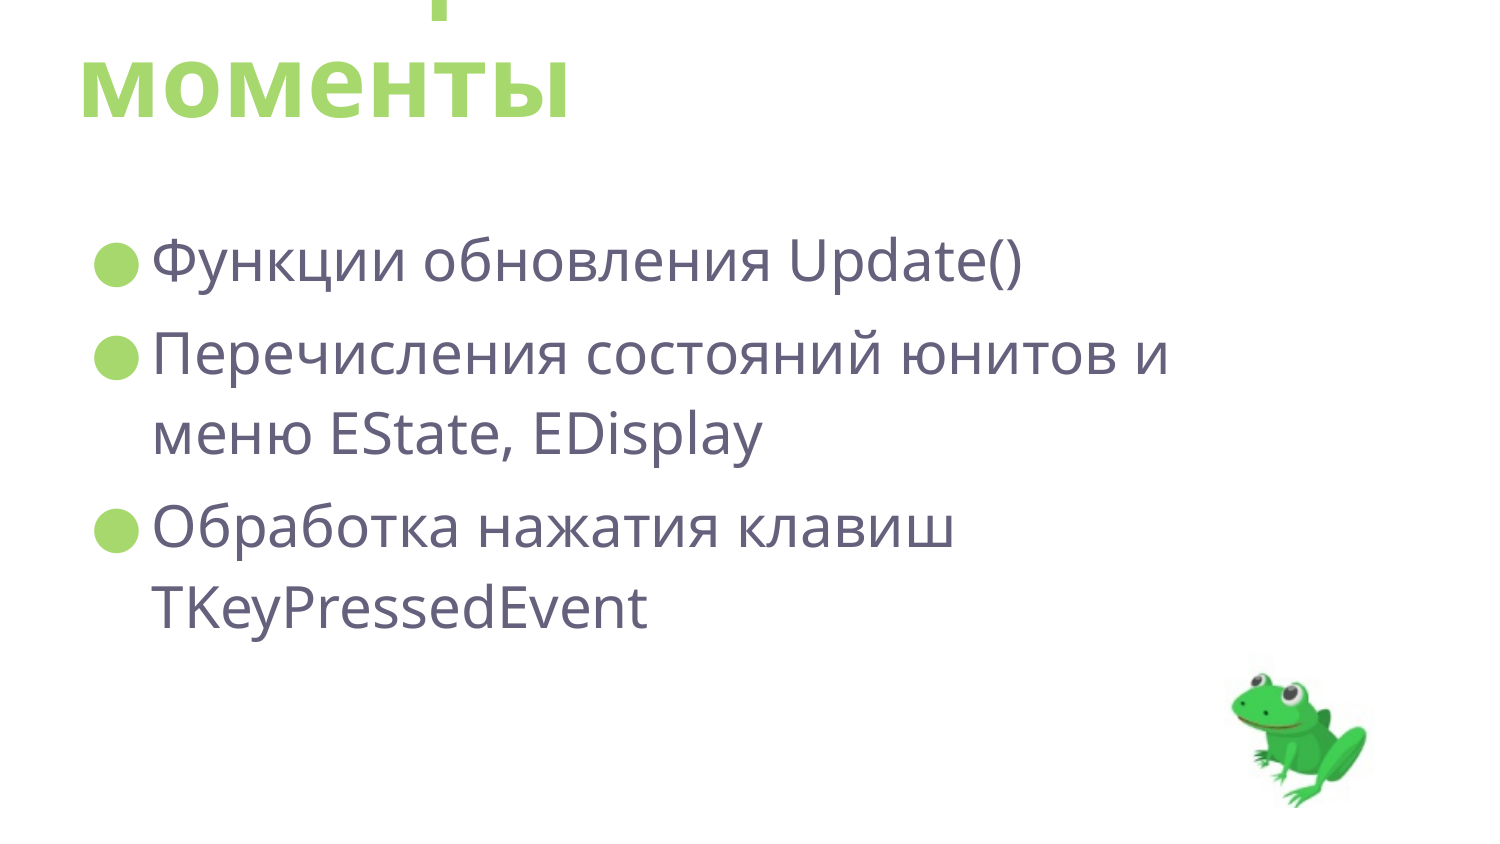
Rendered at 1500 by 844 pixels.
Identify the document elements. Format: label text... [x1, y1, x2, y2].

title 5.Интересные моменты [76, 35, 1244, 138]
picture [1198, 643, 1407, 808]
text_box Функции обновления Update() Перечисления состояний юнитов и меню EState, EDisplay Обработка нажатия клавиш TKeyPressedEvent [76, 212, 1303, 645]
